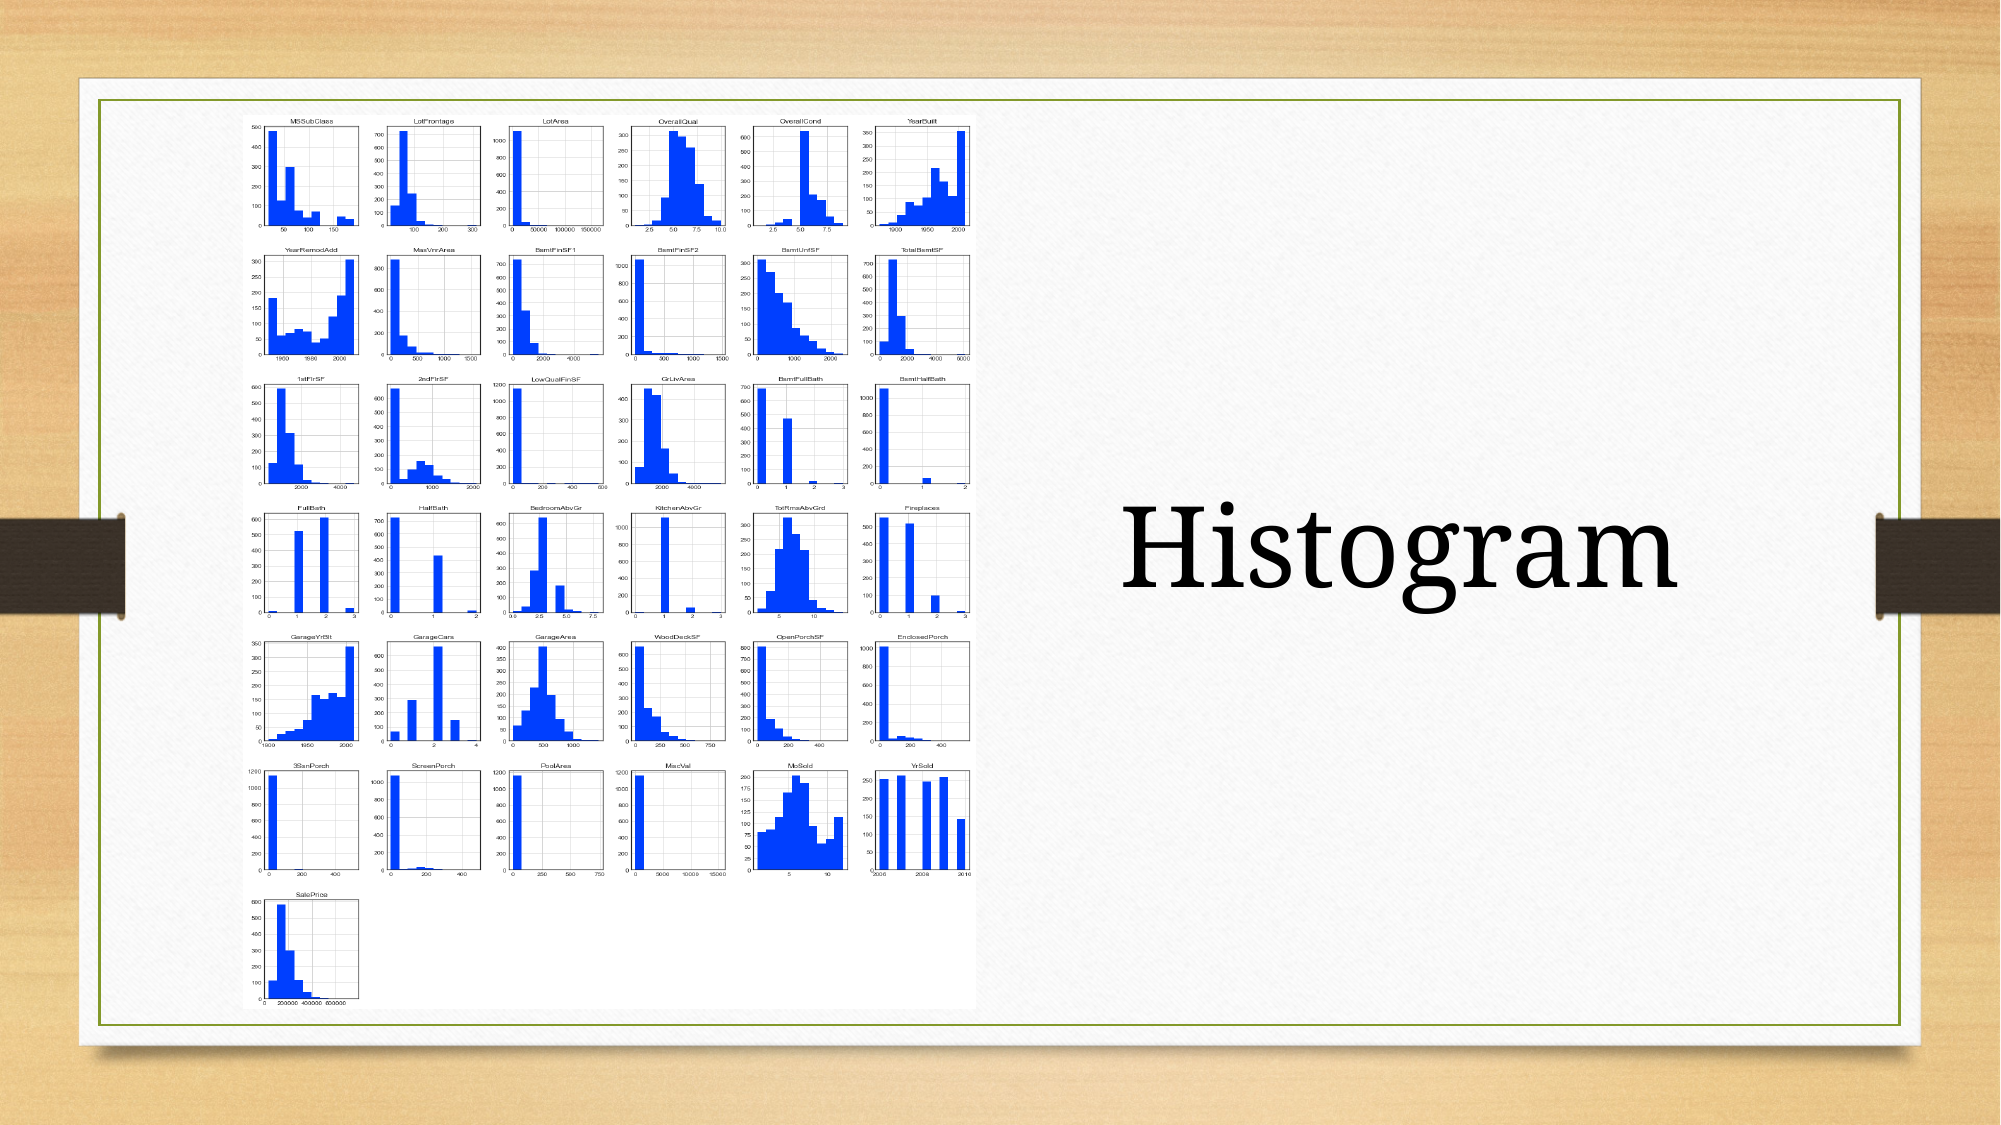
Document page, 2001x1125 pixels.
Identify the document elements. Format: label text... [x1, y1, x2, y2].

picture [0, 0, 2001, 1125]
text_box Histogram [1104, 467, 1697, 618]
